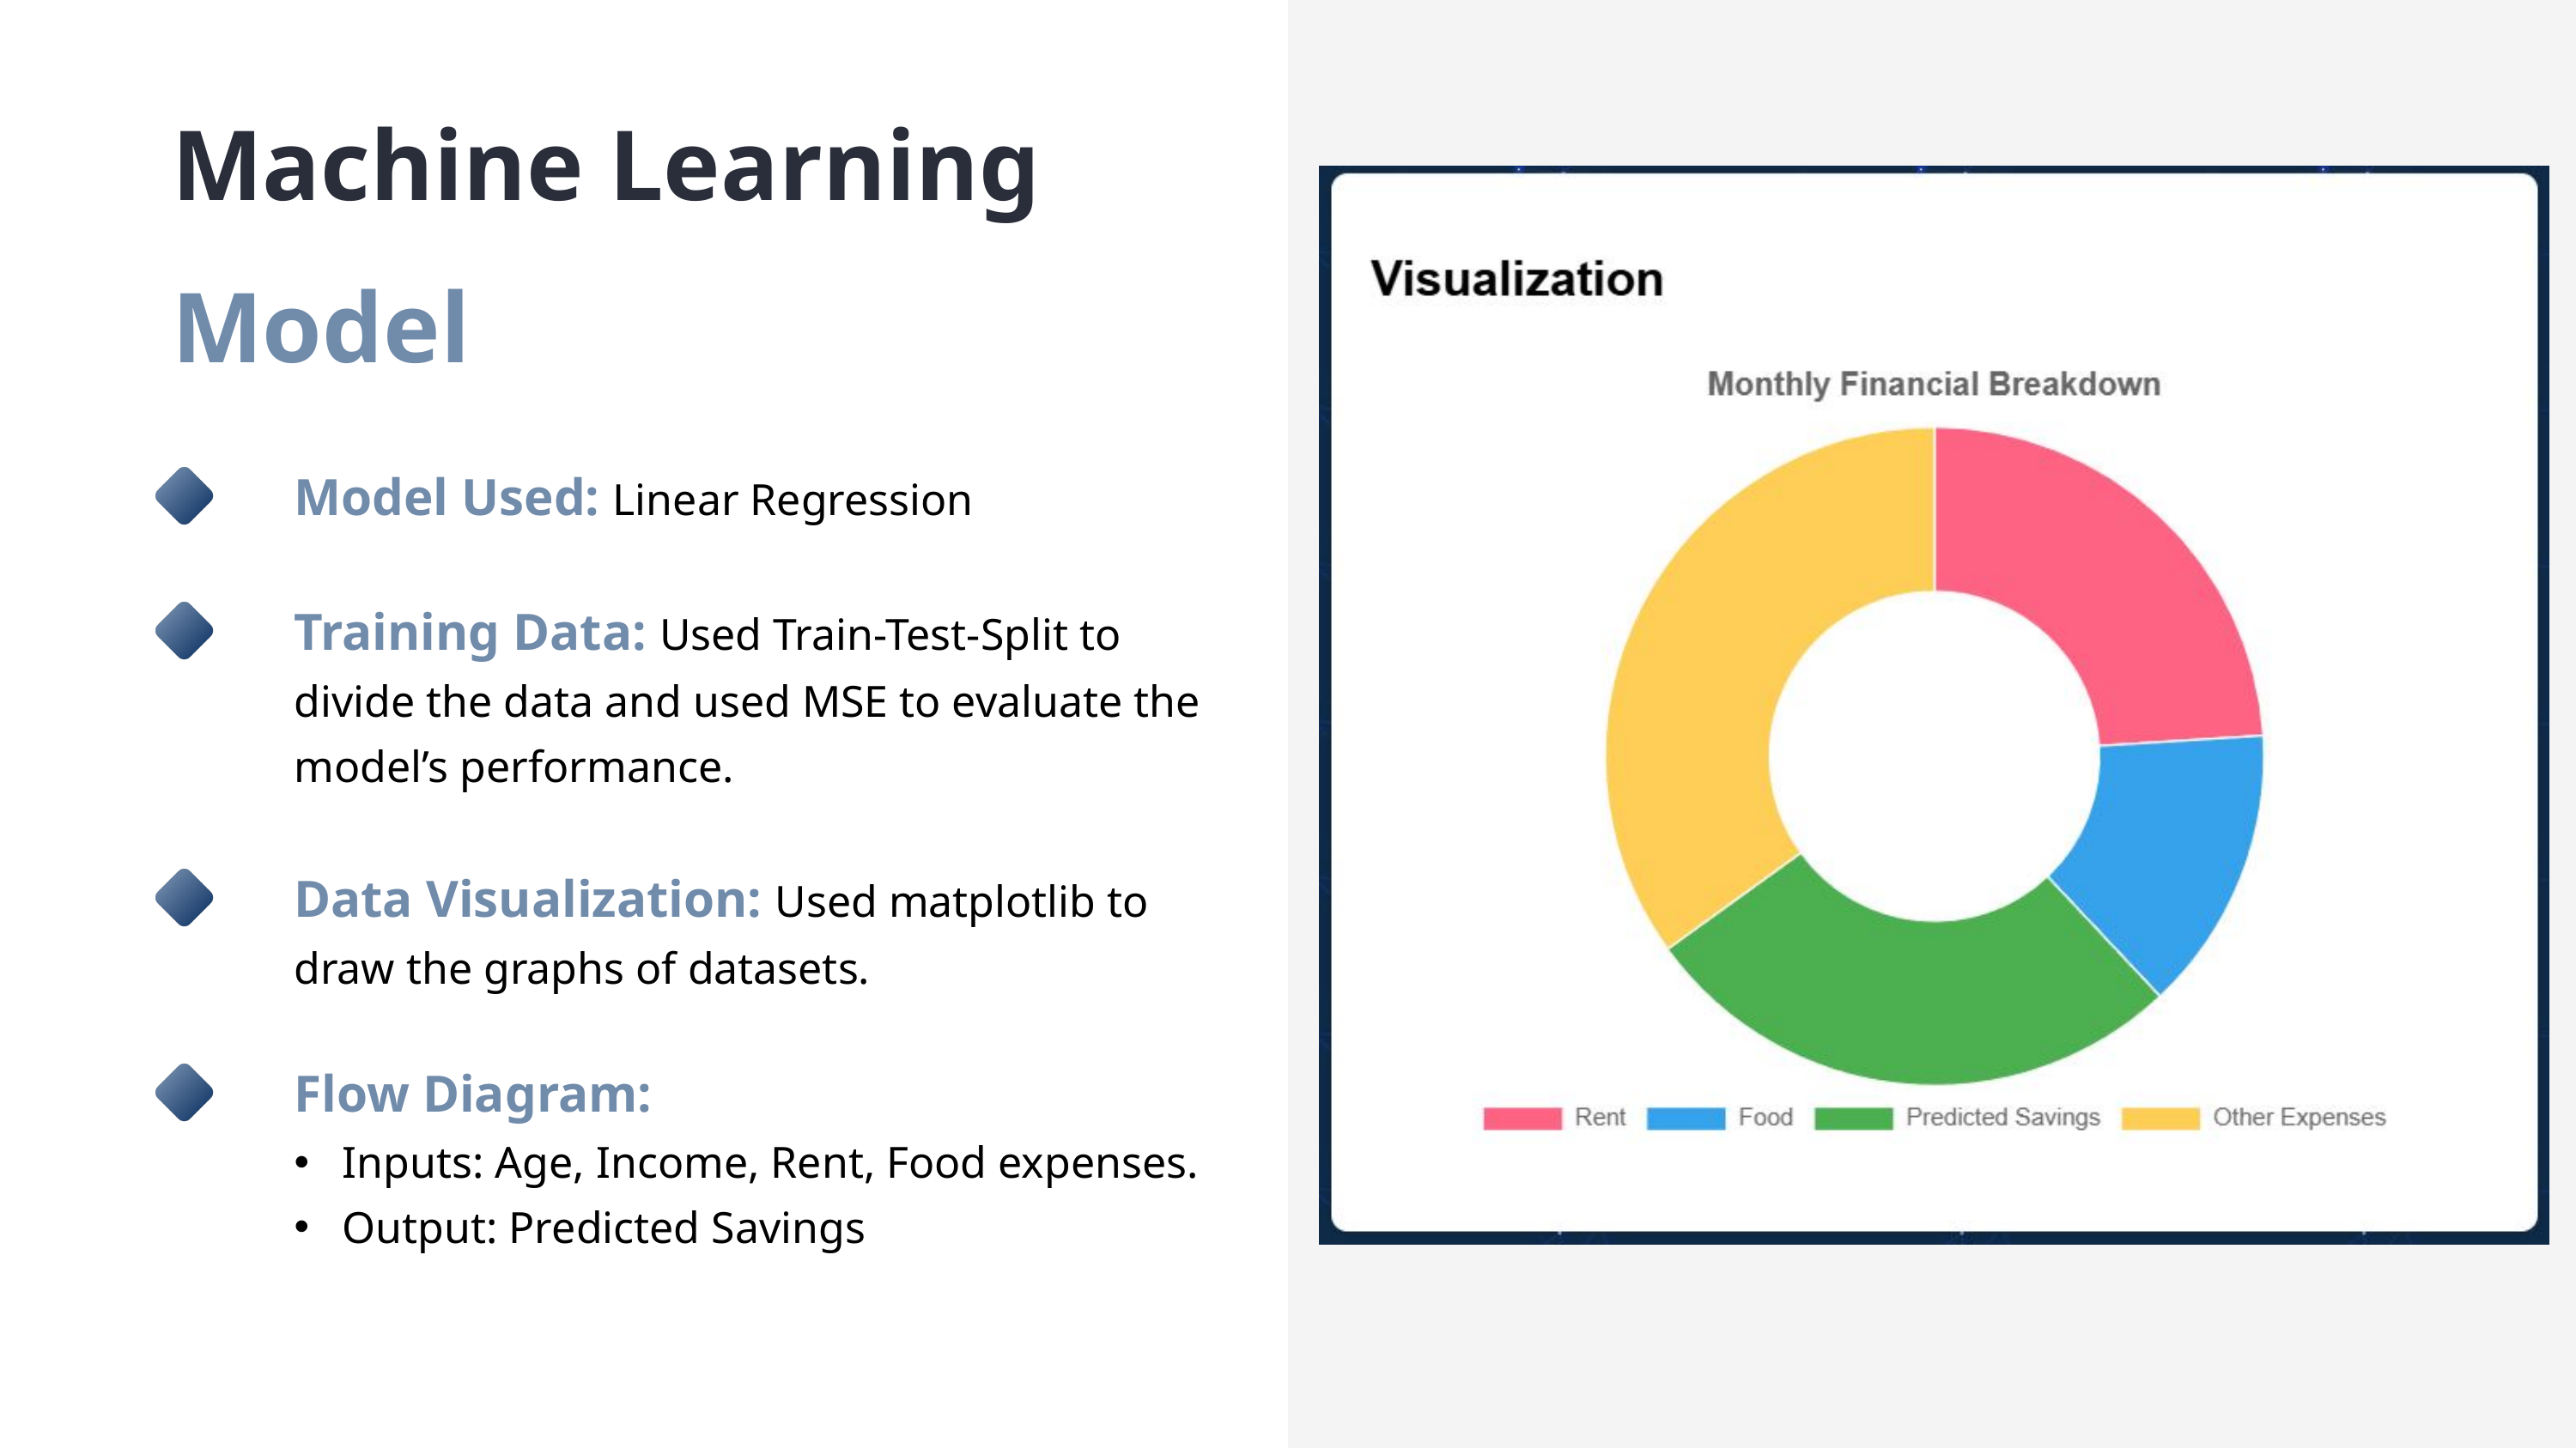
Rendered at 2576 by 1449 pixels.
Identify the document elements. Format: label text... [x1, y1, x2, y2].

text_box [155, 460, 1218, 525]
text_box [1287, 0, 2576, 1449]
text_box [155, 1056, 1218, 1318]
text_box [155, 595, 1218, 791]
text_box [155, 862, 1218, 993]
picture [1319, 166, 2549, 1245]
text_box Machine Learning Model [171, 57, 1283, 383]
